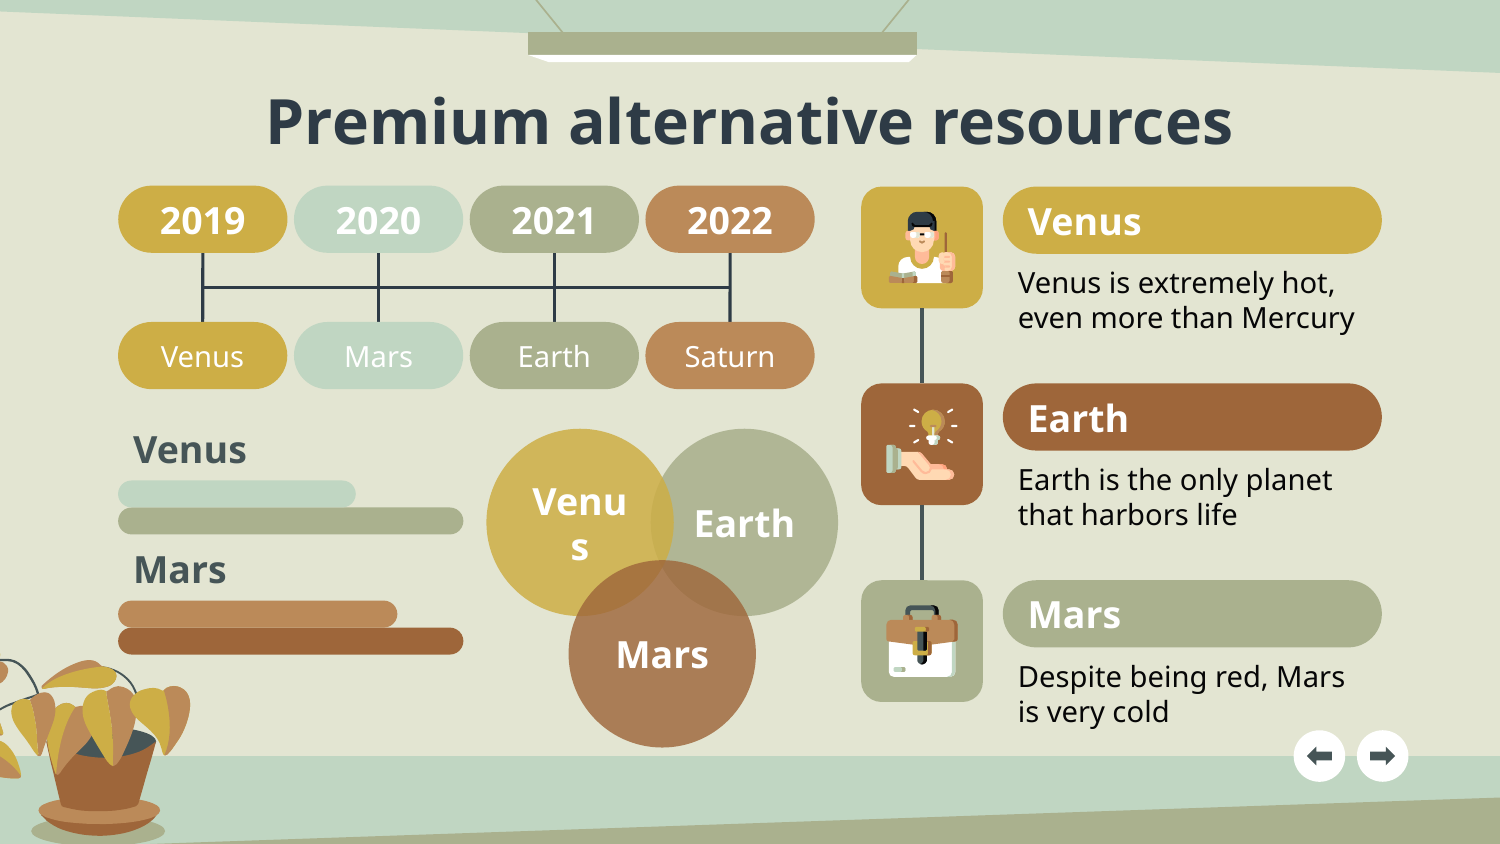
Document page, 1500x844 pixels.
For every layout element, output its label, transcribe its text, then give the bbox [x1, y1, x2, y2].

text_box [860, 186, 1383, 728]
text_box [1370, 746, 1396, 766]
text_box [117, 185, 815, 390]
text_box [486, 428, 839, 748]
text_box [117, 428, 464, 655]
text_box [1306, 746, 1332, 766]
text_box [1293, 736, 1346, 782]
text_box [1356, 730, 1409, 782]
title Premium alternative resources [118, 86, 1382, 154]
